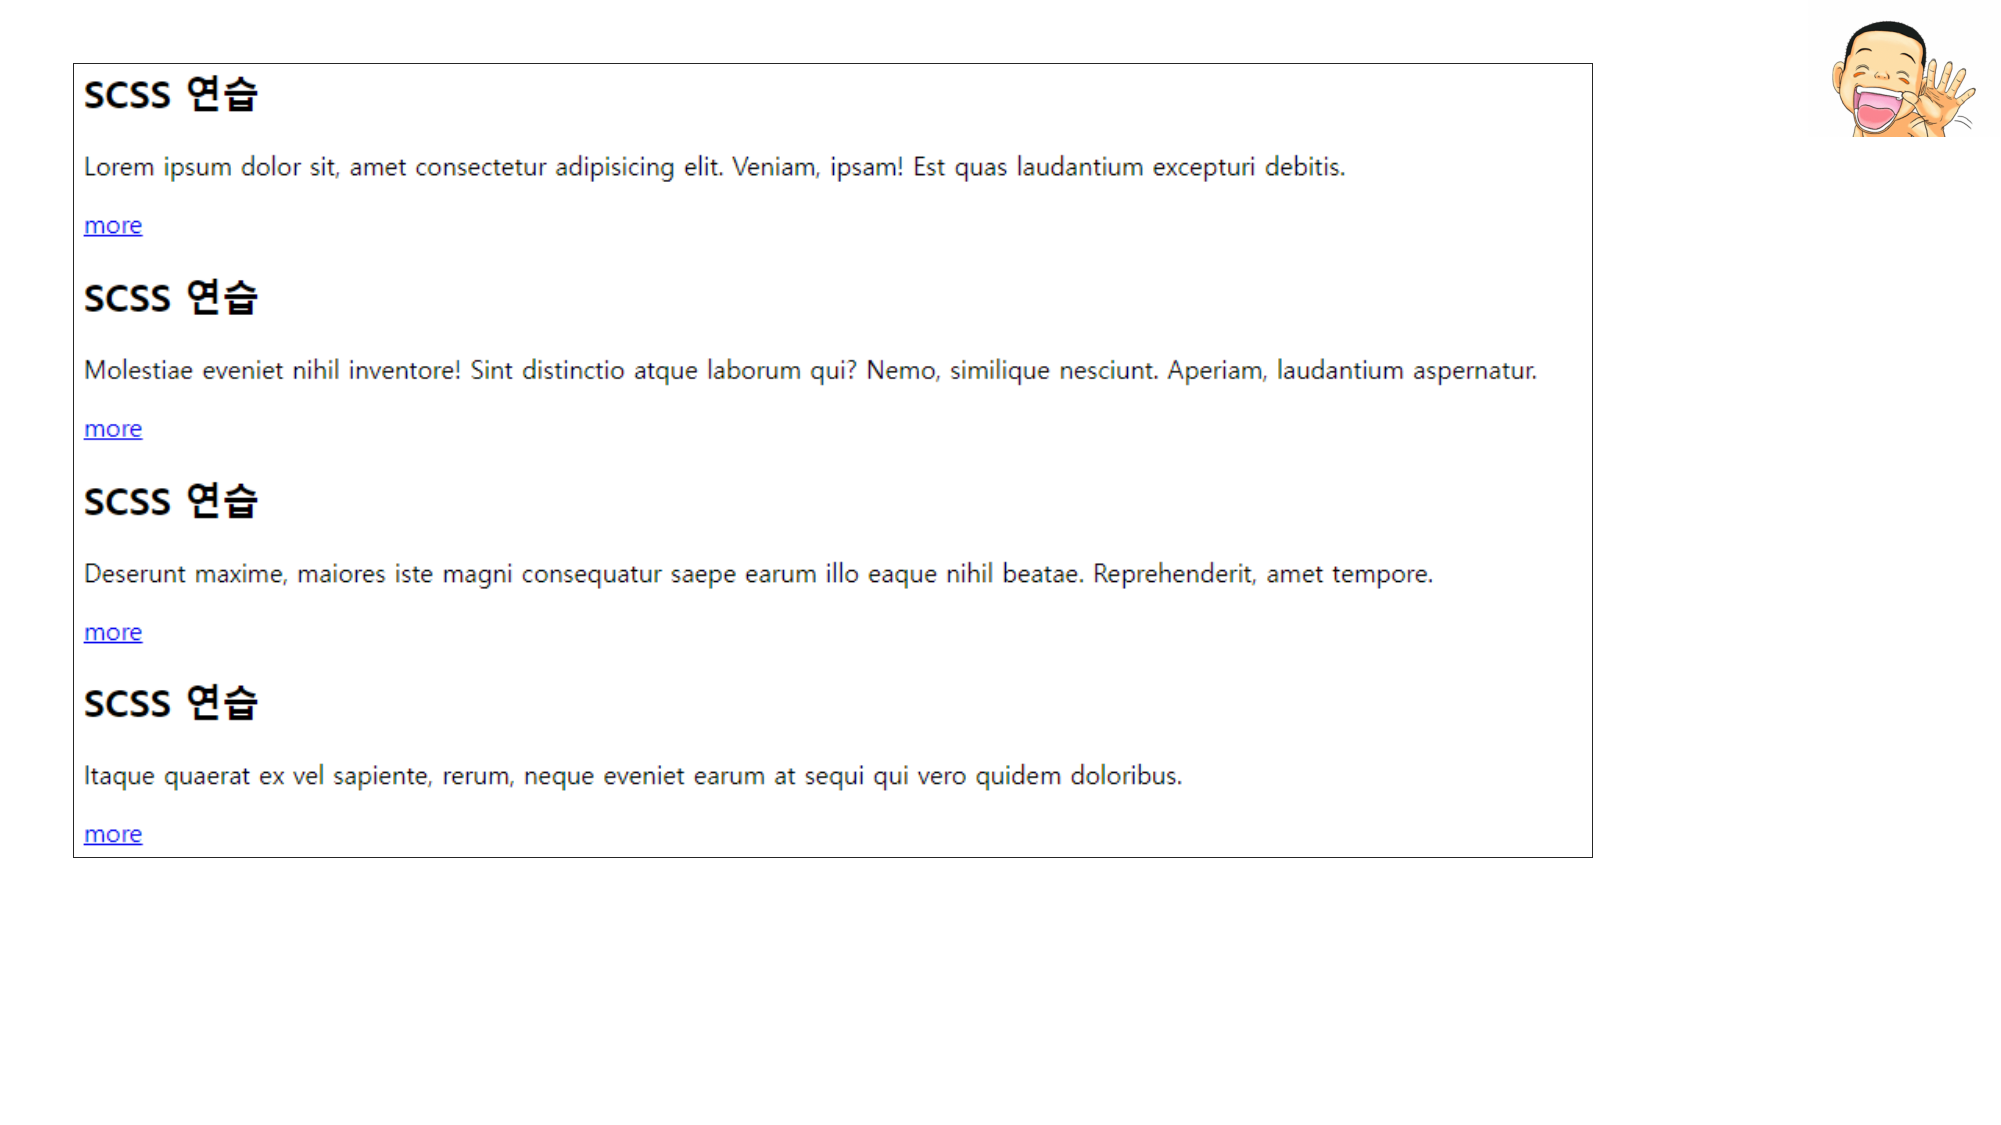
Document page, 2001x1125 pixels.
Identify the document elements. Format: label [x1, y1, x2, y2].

picture [1808, 0, 2000, 137]
picture [73, 63, 1593, 858]
